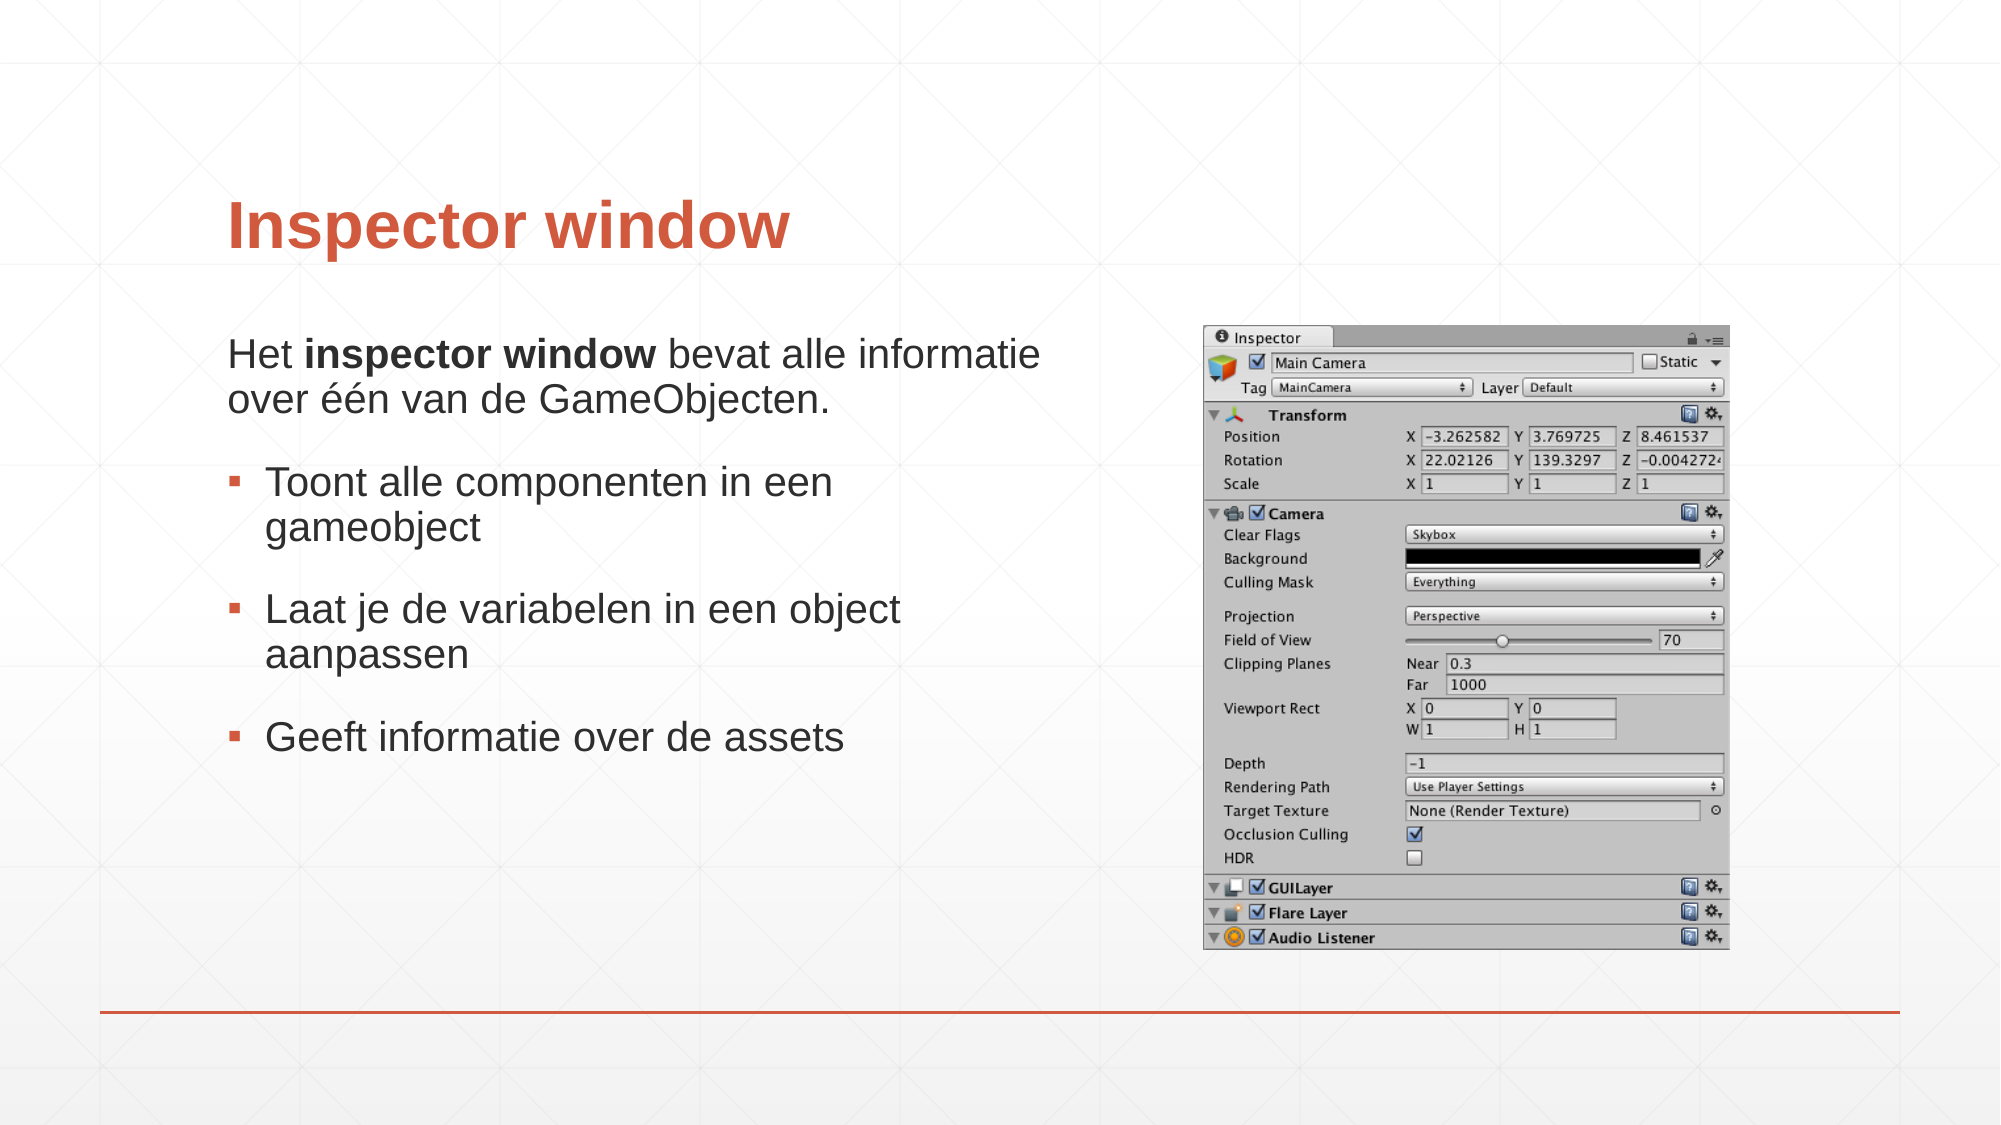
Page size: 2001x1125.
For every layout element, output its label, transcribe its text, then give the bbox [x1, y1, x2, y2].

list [1203, 325, 1730, 950]
title Inspector window [212, 82, 1788, 271]
list Het inspector window bevat alle informatie over één van de GameObjecten. Toont alle componenten in een gameobject Laat je de variabelen in een object aanpassen Geeft informatie over de assets [212, 324, 1059, 950]
